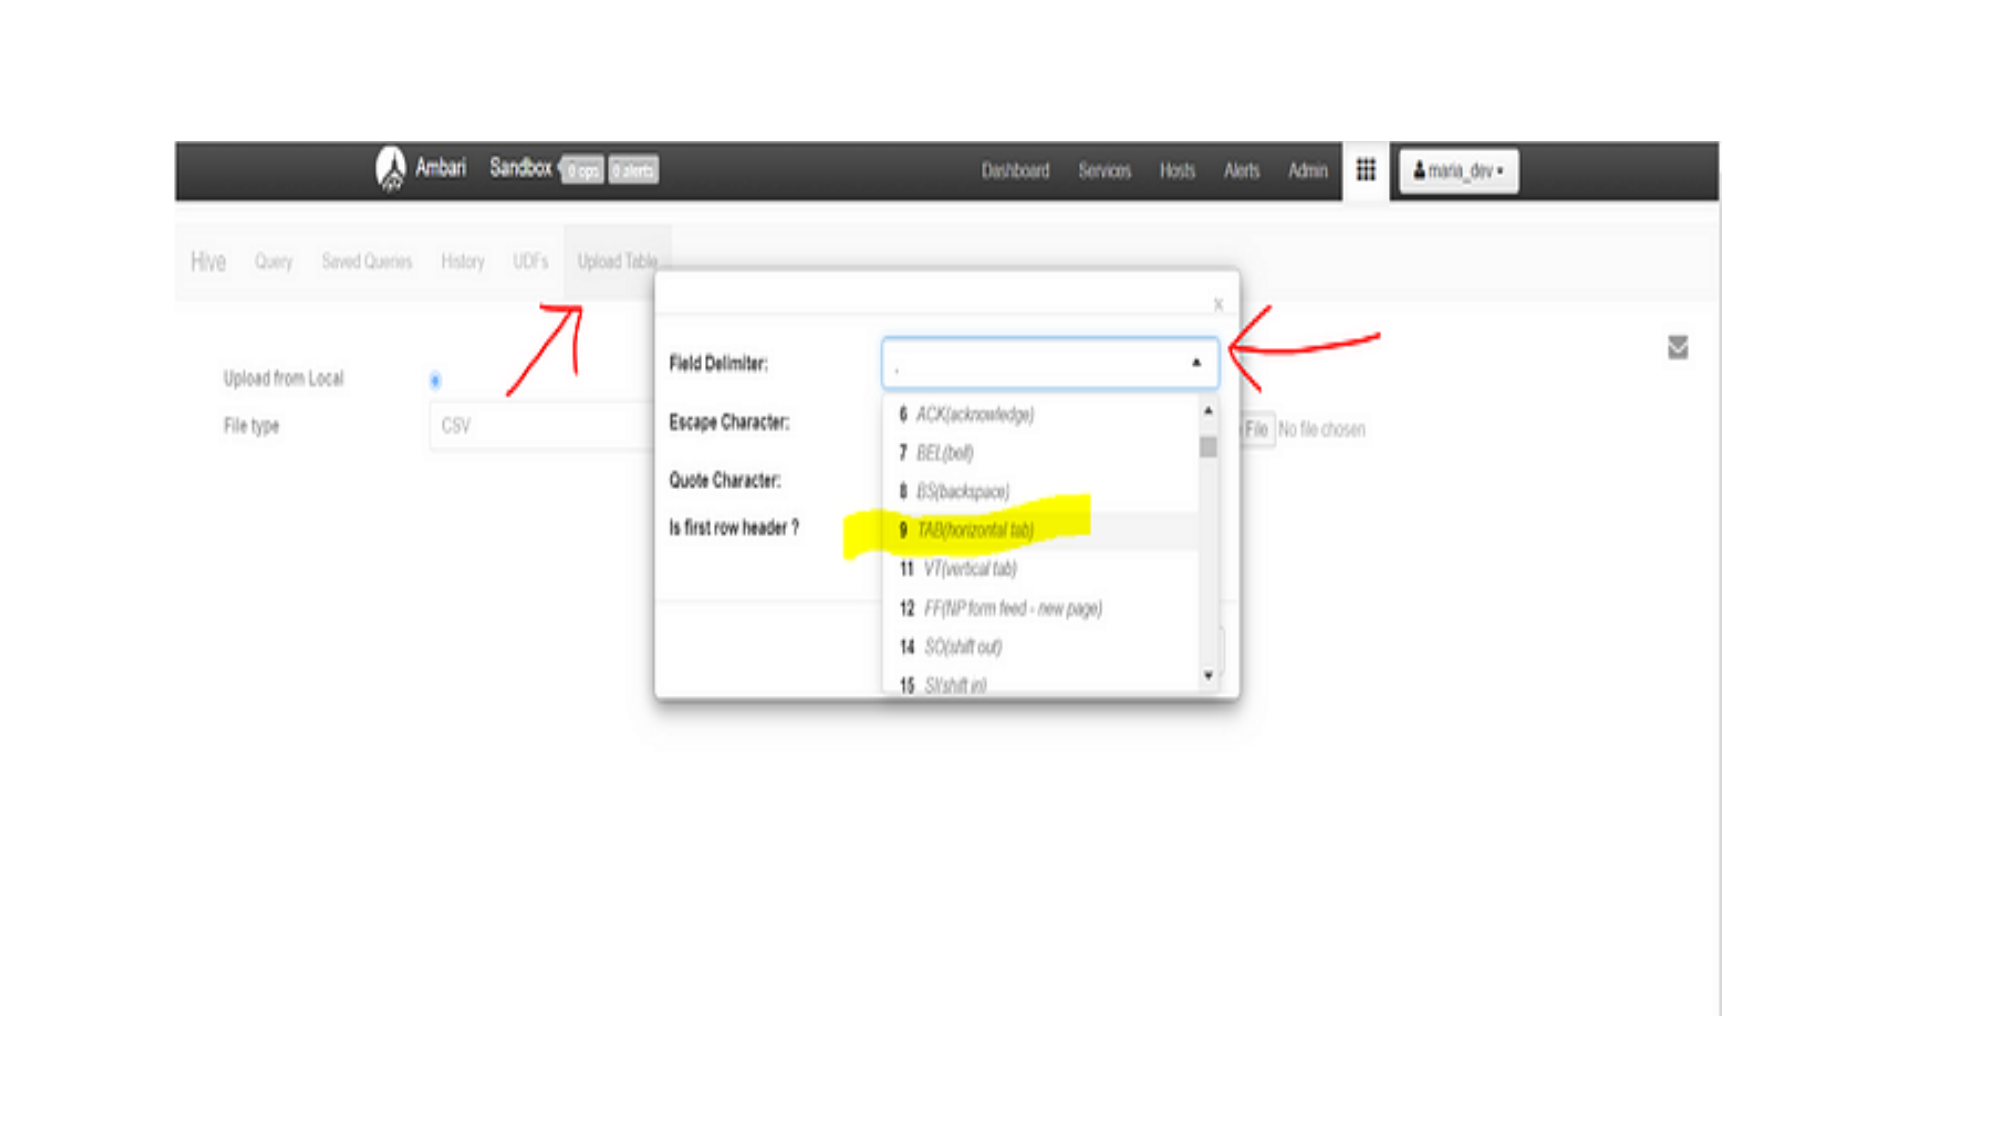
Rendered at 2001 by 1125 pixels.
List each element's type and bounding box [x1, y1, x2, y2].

picture [173, 141, 1722, 1016]
